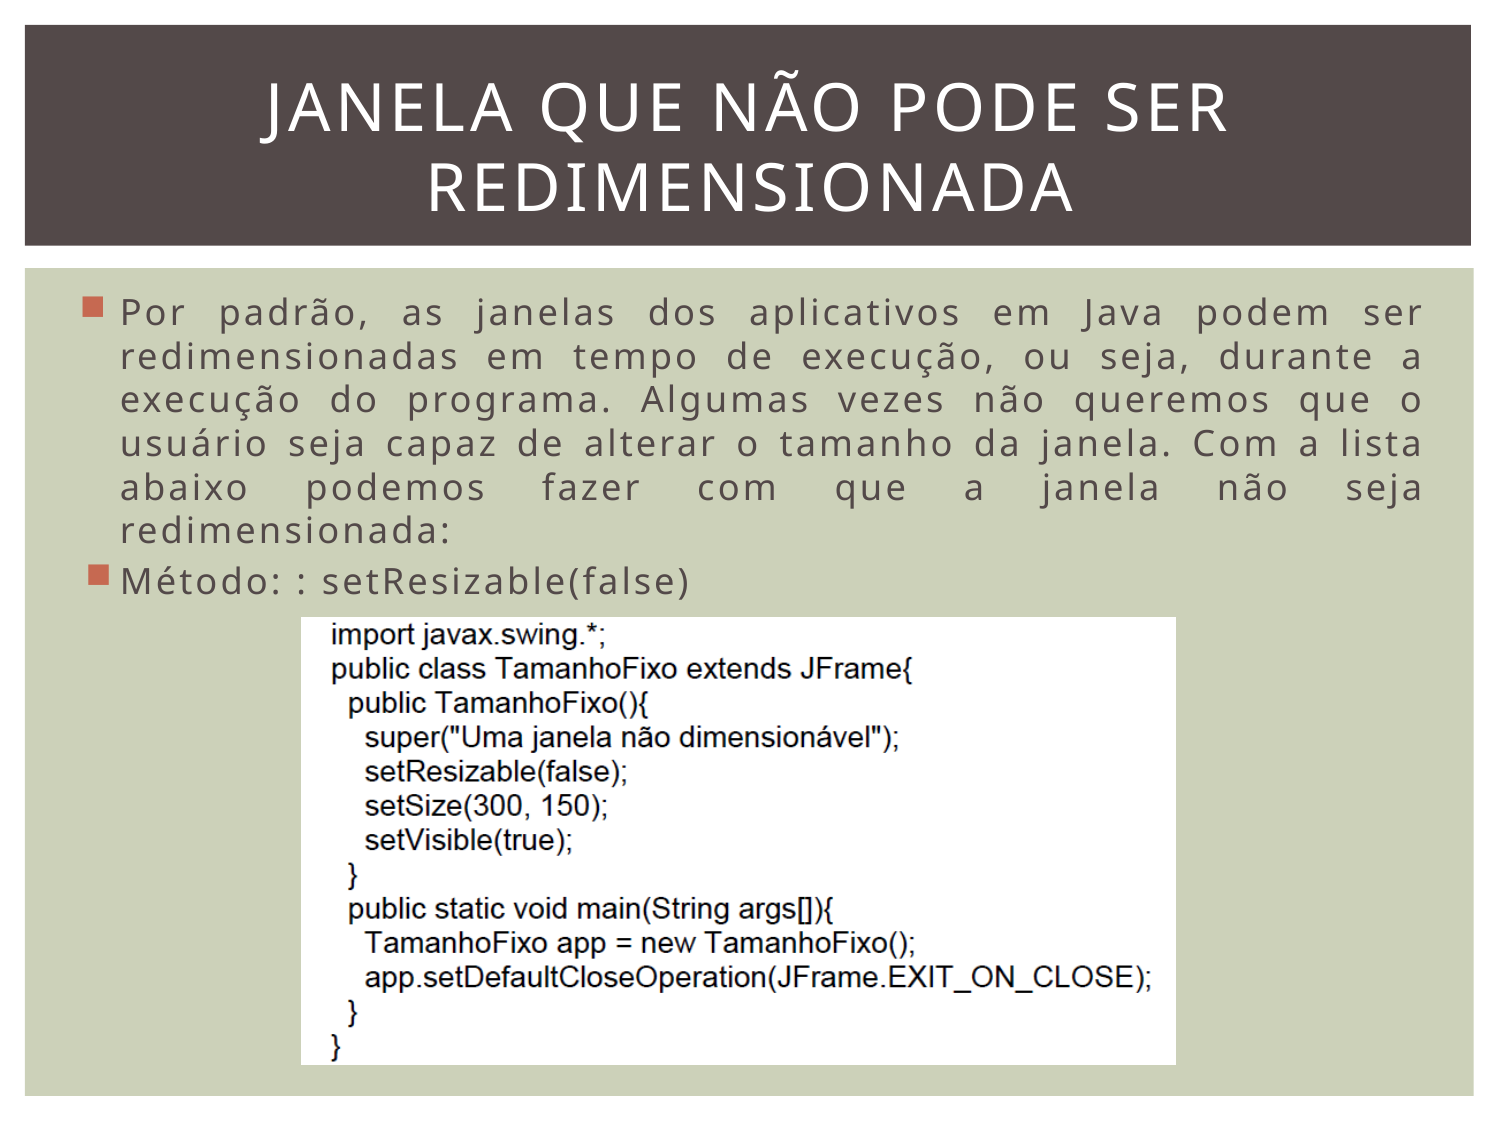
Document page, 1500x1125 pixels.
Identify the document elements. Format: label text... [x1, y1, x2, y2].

picture [300, 617, 1176, 1065]
list Por padrão, as janelas dos aplicativos em Java podem ser redimensionadas em tempo de execução, ou seja, durante a execução do programa. Algumas vezes não queremos que o usuário seja capaz de alterar o tamanho da janela. Com a lista abaixo podemos fazer com que a janela não seja redimensionada: Método: : setResizable(false) [62, 281, 1442, 610]
title Janela que não pode ser redimensionada [62, 58, 1438, 232]
